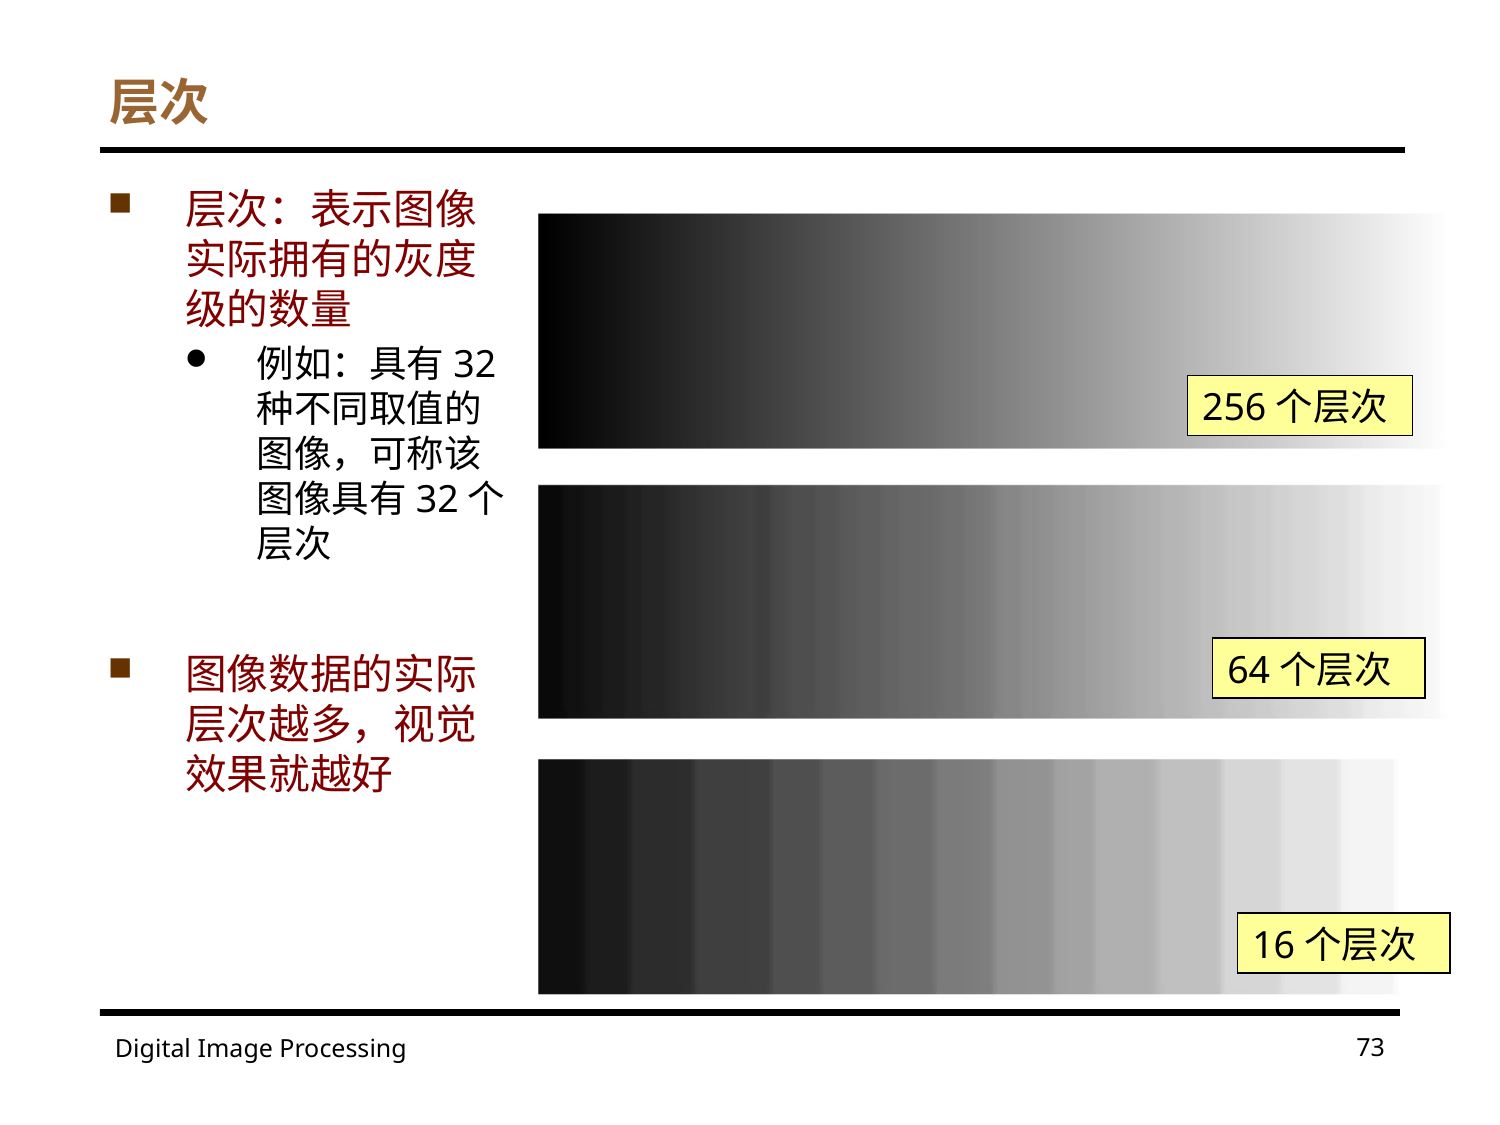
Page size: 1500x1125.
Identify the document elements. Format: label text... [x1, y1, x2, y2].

picture [537, 211, 1488, 1000]
slide_number 73 [1074, 1024, 1400, 1103]
list 层次：表示图像实际拥有的灰度级的数量 例如：具有32种不同取值的图像，可称该图像具有32个层次 图像数据的实际层次越多，视觉效果就越好 [92, 174, 525, 988]
slide_number Digital Image Processing [99, 1025, 488, 1104]
title 层次 [94, 50, 1407, 138]
